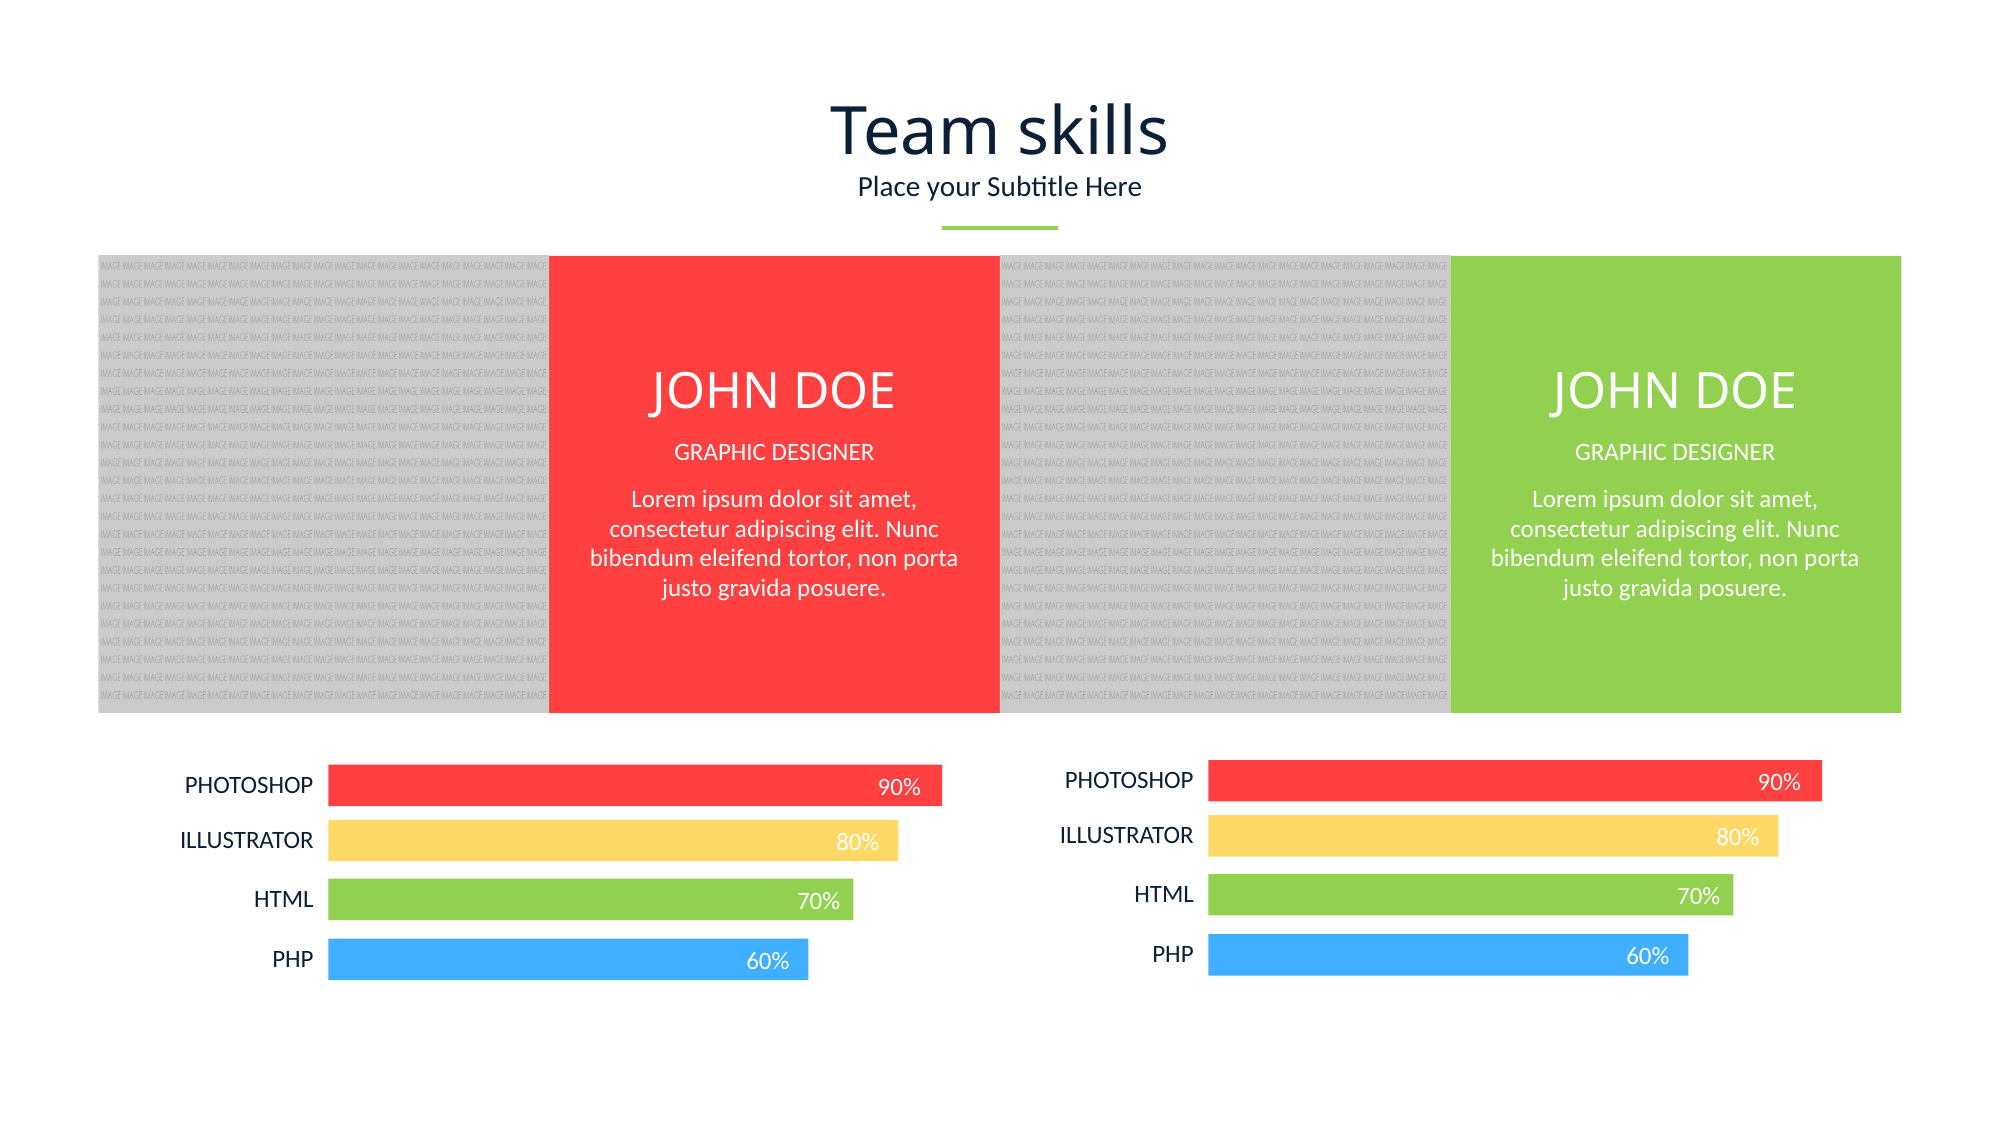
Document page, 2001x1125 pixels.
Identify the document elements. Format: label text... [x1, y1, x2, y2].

text_box Lorem ipsum dolor sit amet, consectetur adipiscing elit. Nunc bibendum eleifend tortor, non porta justo gravida posuere. [1457, 474, 1894, 610]
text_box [1008, 811, 1779, 859]
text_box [128, 816, 899, 864]
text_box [1008, 756, 1823, 804]
text_box [97, 255, 550, 714]
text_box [128, 760, 943, 809]
text_box Lorem ipsum dolor sit amet, consectetur adipiscing elit. Nunc bibendum eleifend tortor, non porta justo gravida posuere. [556, 474, 993, 610]
text_box GRAPHIC DESIGNER [556, 428, 993, 473]
text_box JOHN DOE [1457, 350, 1894, 426]
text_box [128, 934, 809, 983]
text_box GRAPHIC DESIGNER [1457, 428, 1894, 473]
text_box [999, 255, 1450, 714]
text_box [1450, 255, 1902, 714]
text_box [128, 874, 855, 923]
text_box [0, 80, 2000, 229]
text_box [1008, 930, 1689, 978]
text_box JOHN DOE [556, 350, 993, 426]
text_box [550, 255, 999, 714]
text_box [1008, 870, 1736, 918]
